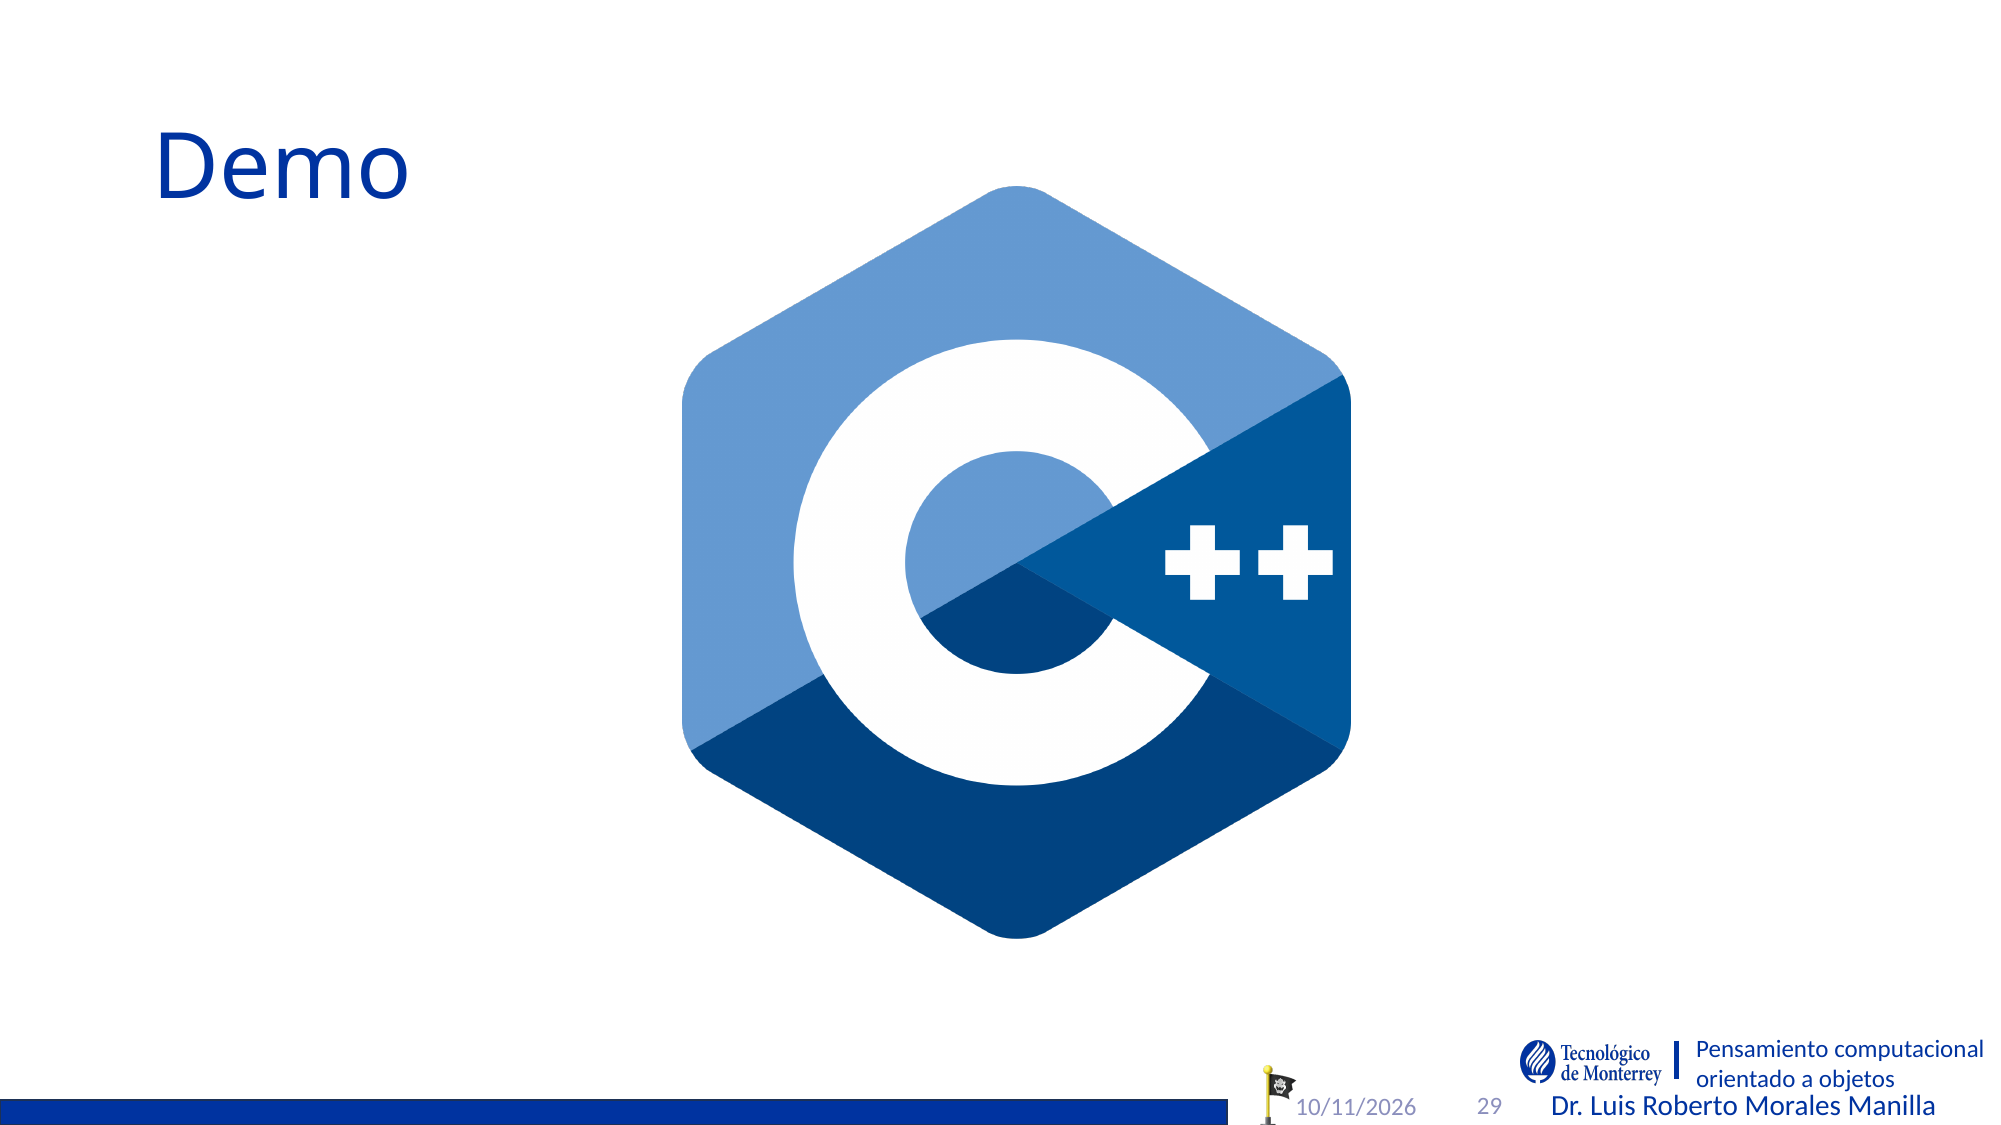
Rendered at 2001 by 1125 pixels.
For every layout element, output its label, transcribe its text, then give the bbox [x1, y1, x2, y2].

picture [1520, 1040, 1662, 1086]
picture [1258, 1065, 1298, 1125]
slide_number 29 [1435, 1074, 1518, 1125]
text_box [0, 1099, 1228, 1125]
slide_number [1280, 1075, 1435, 1125]
title Demo [137, 59, 1863, 278]
picture [682, 186, 1351, 939]
